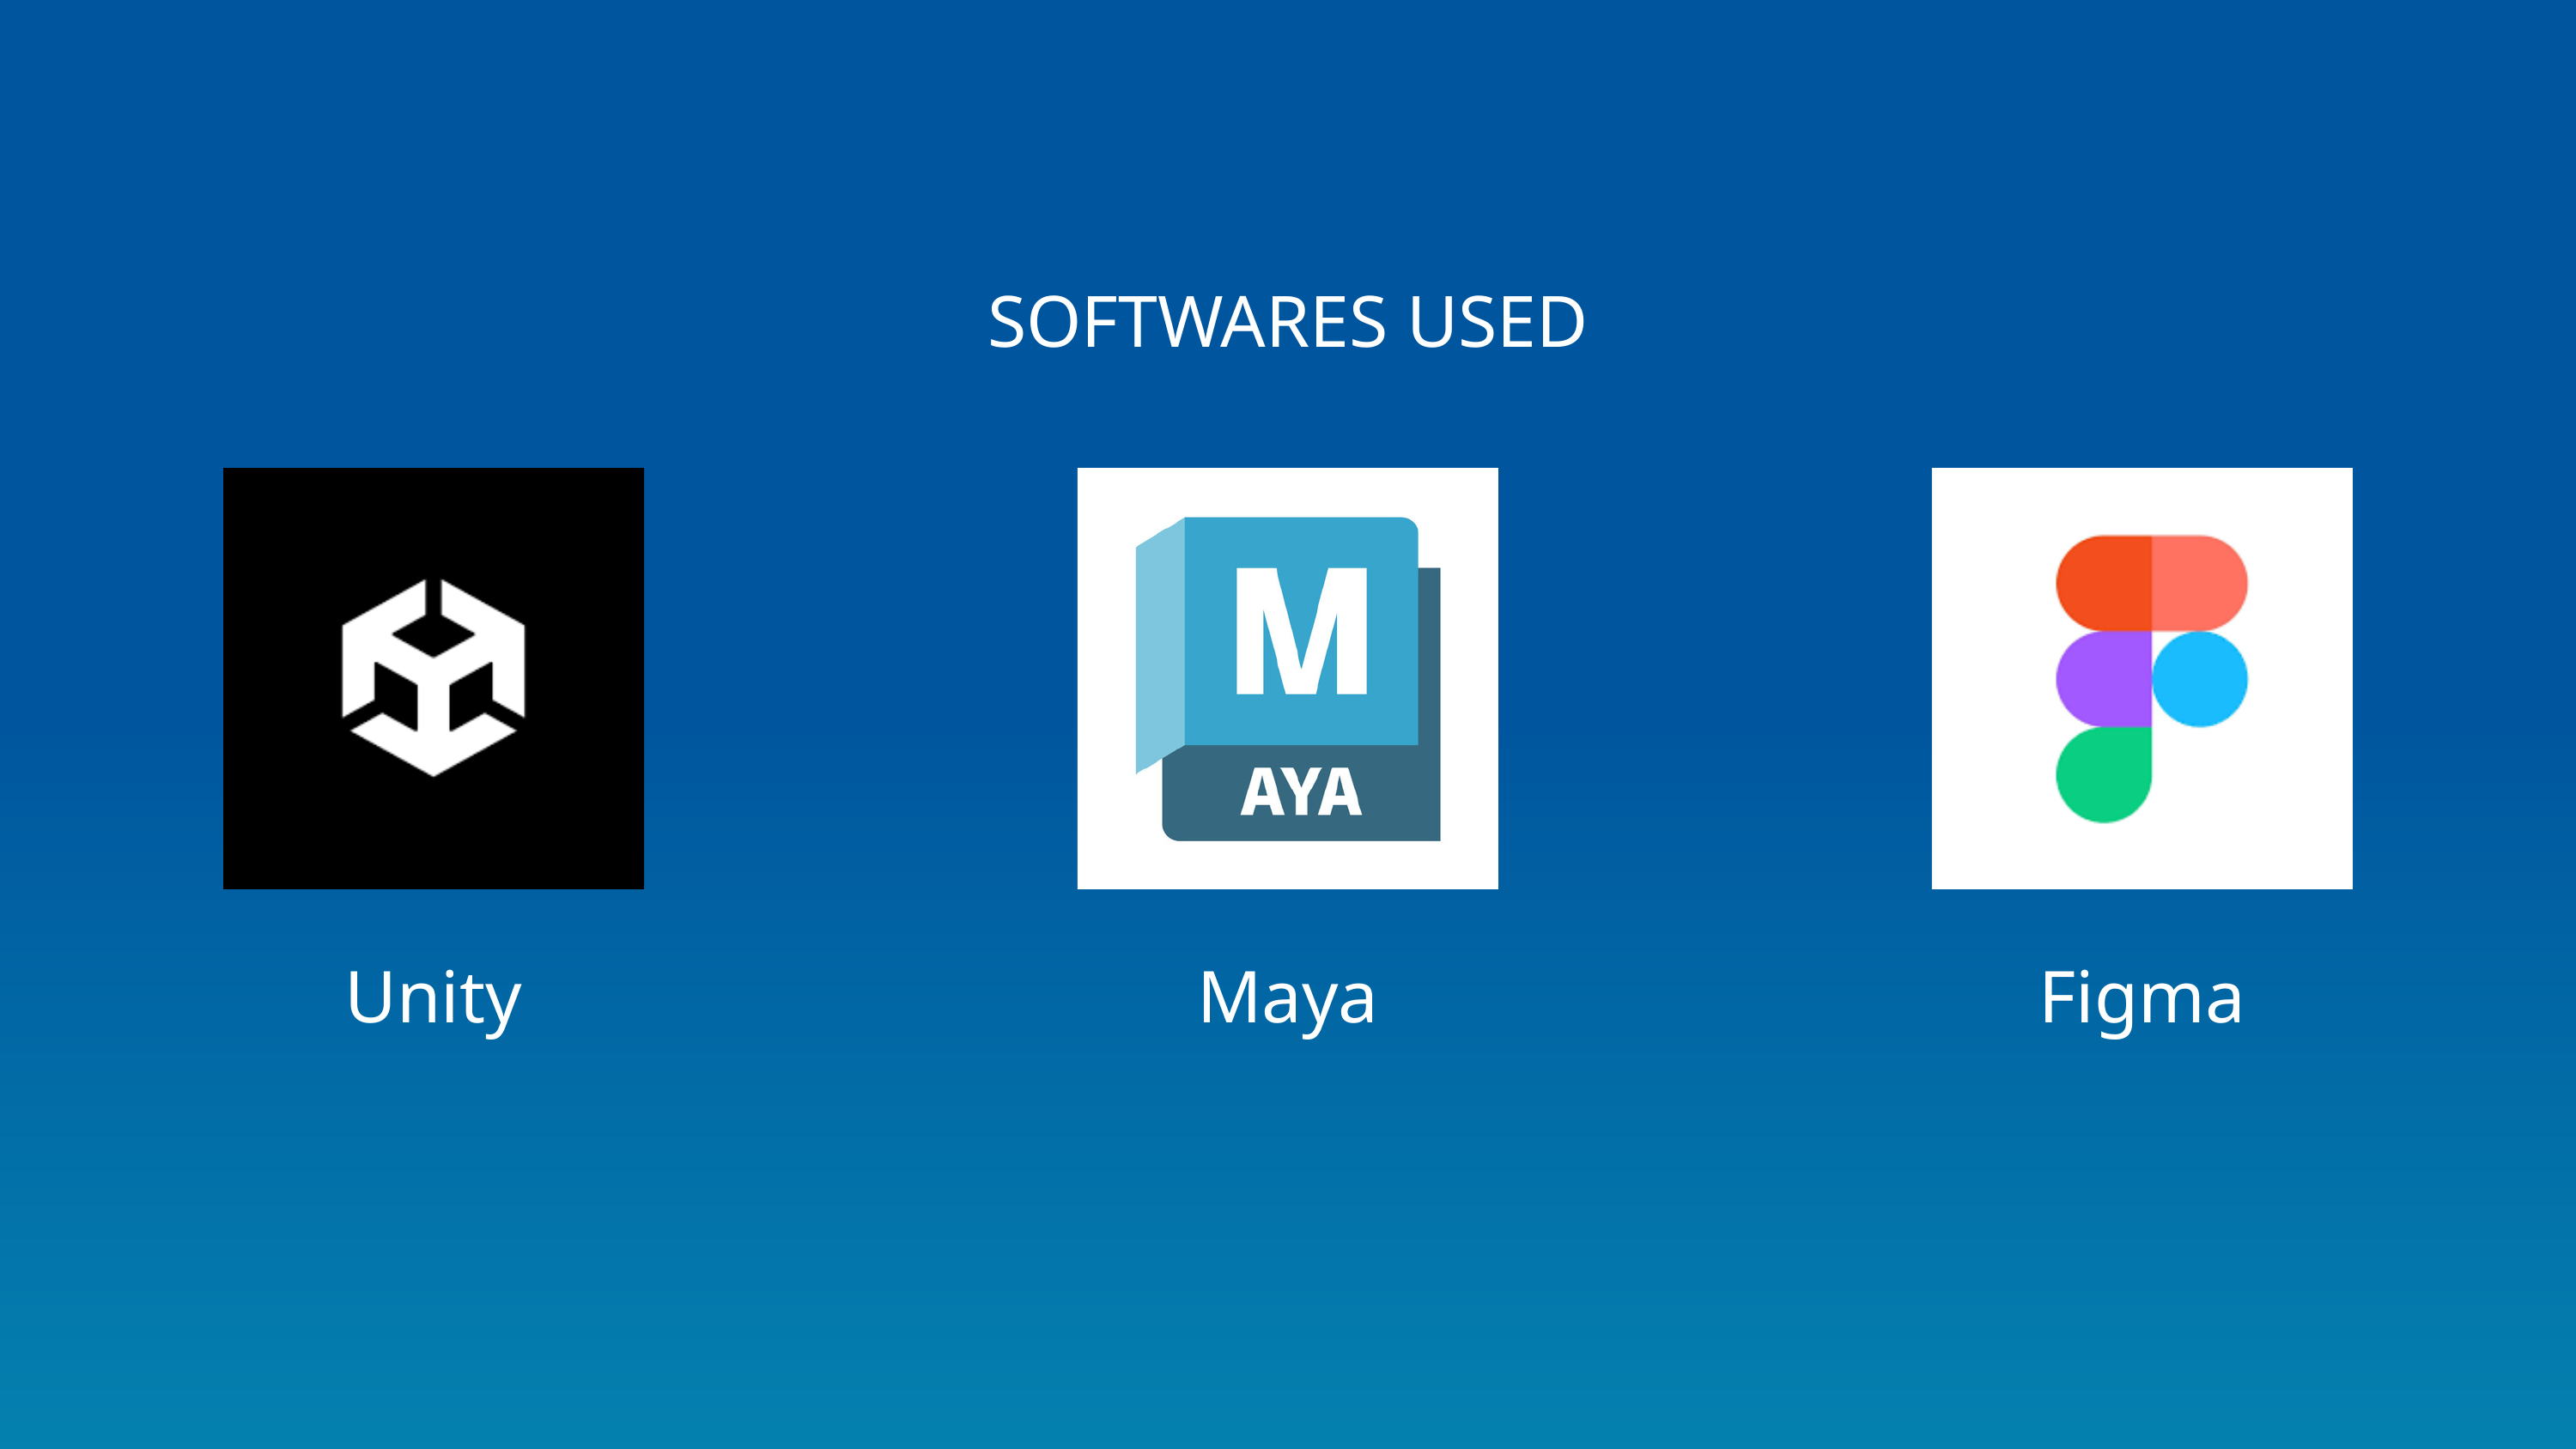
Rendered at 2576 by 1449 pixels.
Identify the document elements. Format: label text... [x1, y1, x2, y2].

text_box SOFTWARES USED [746, 276, 1830, 361]
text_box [1931, 468, 2354, 1034]
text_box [1077, 468, 1499, 1034]
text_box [222, 468, 645, 1034]
